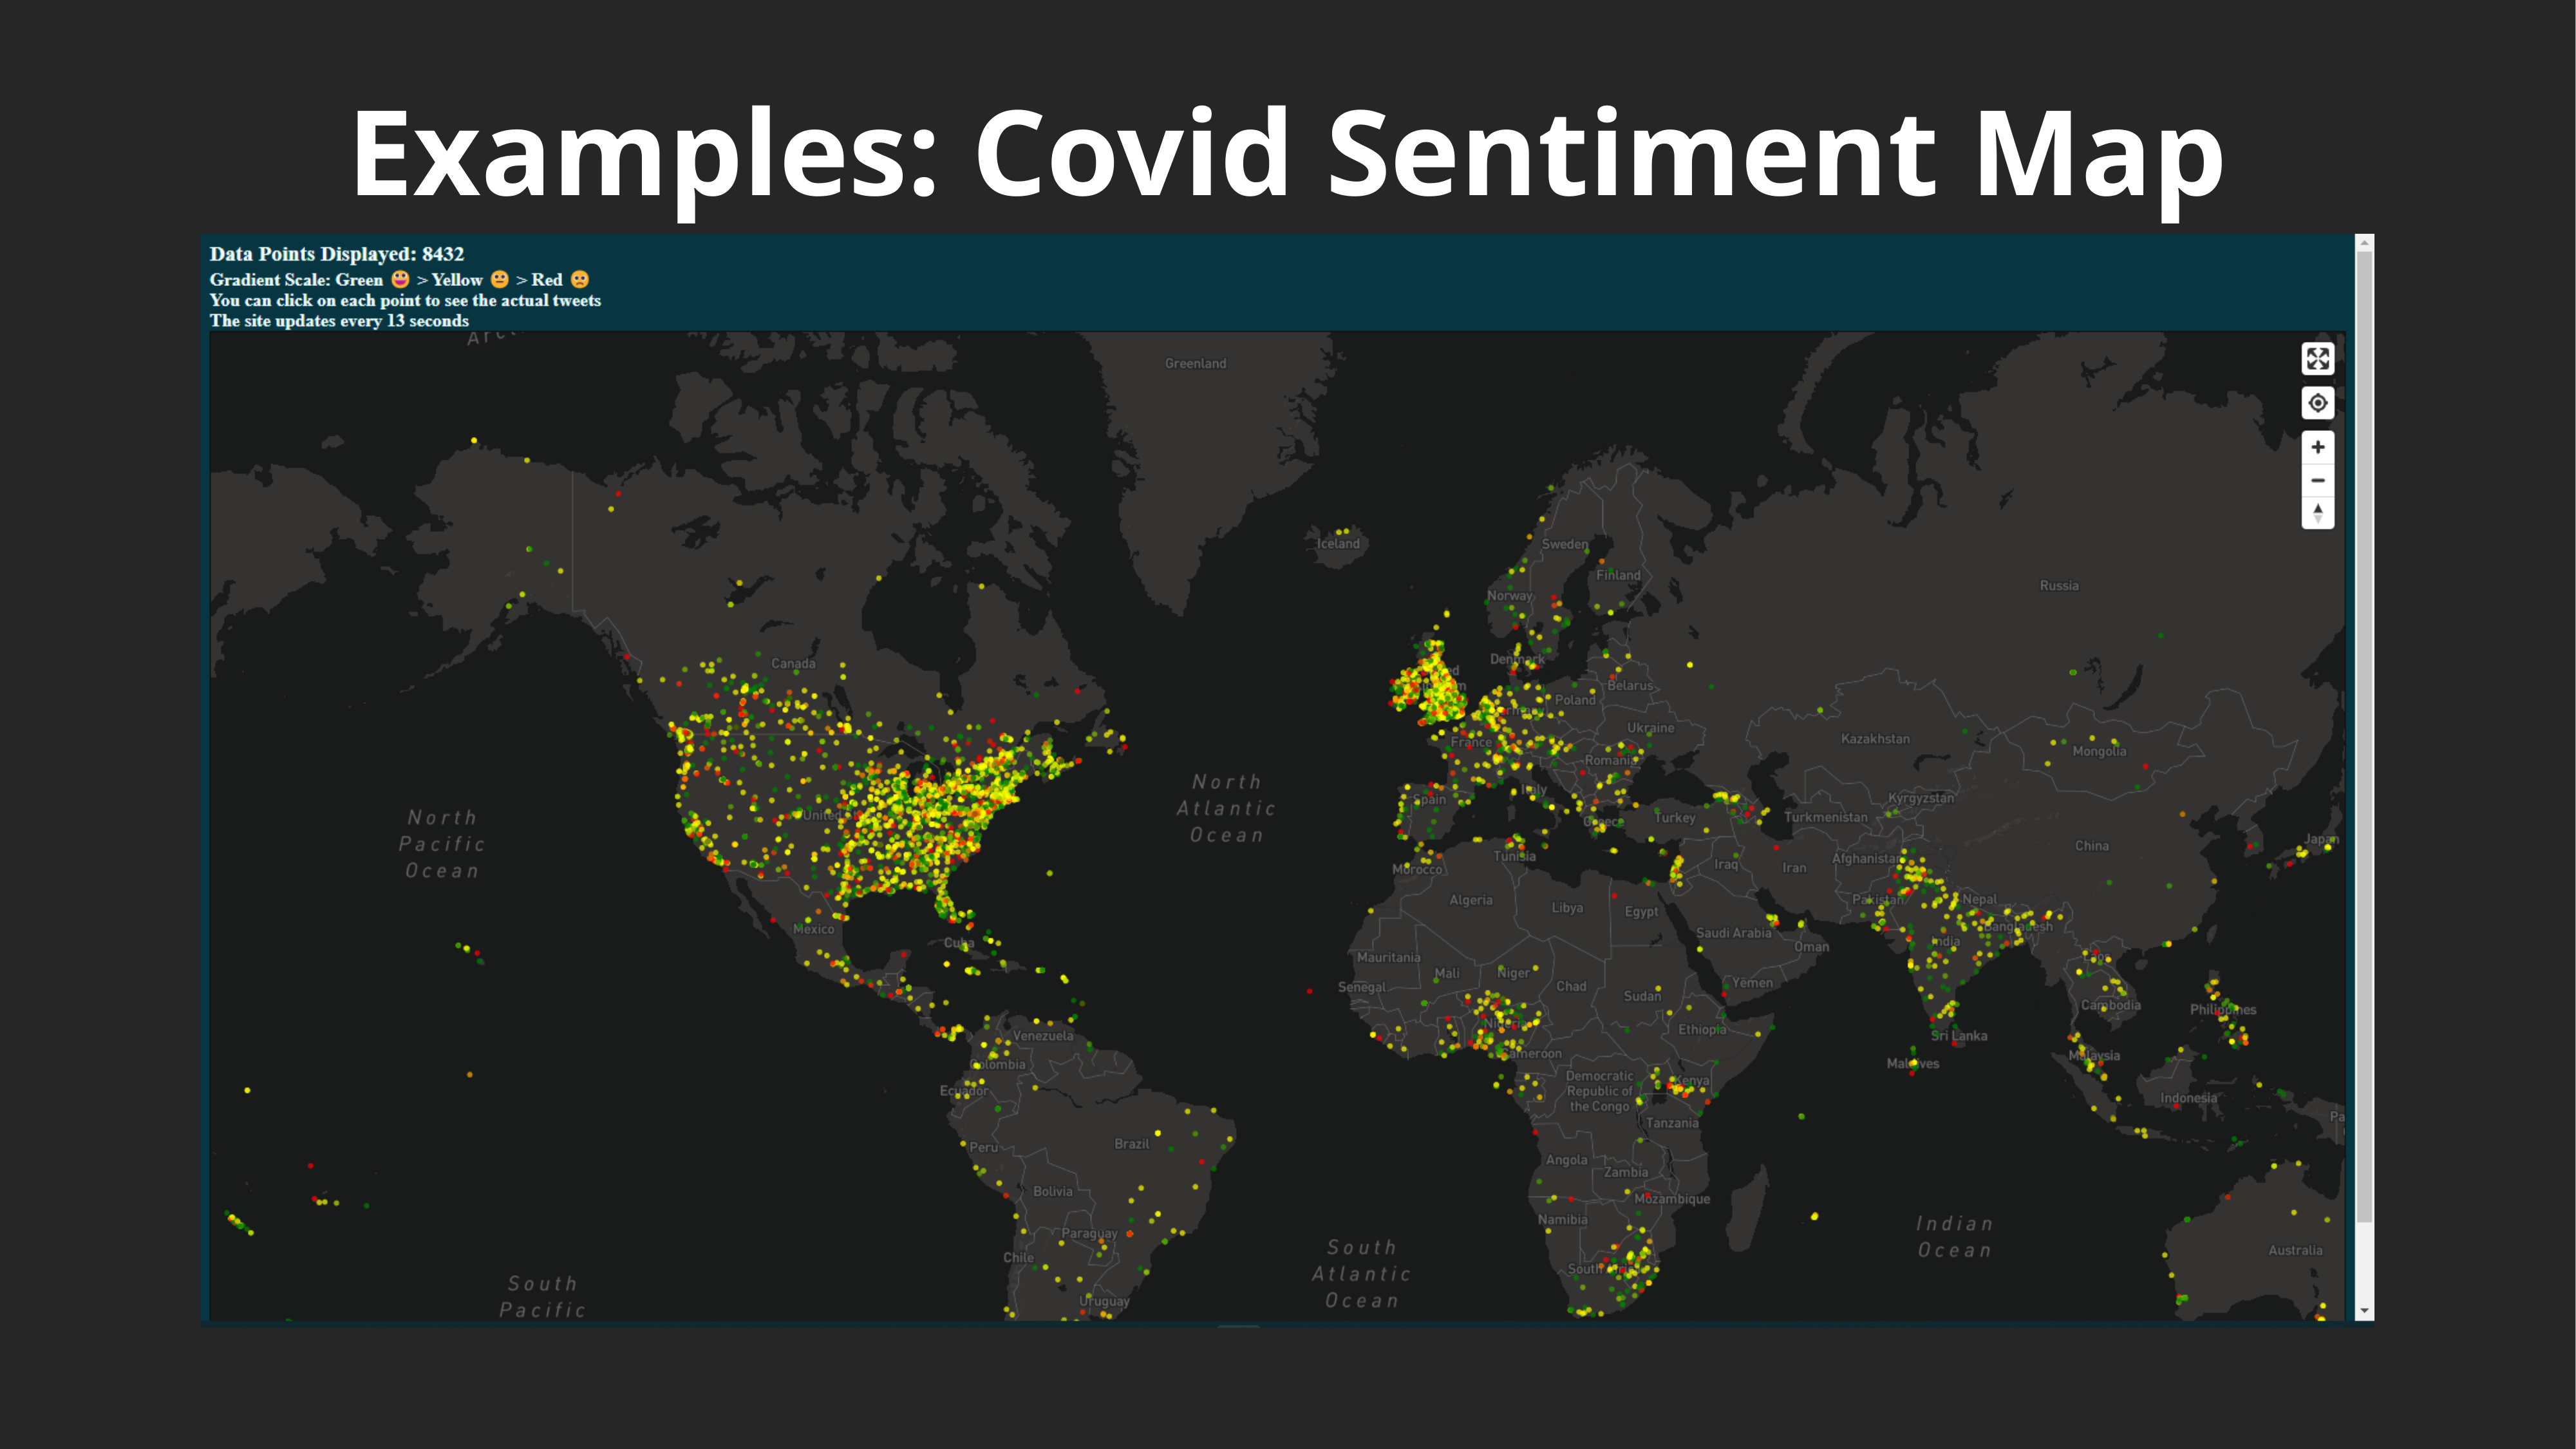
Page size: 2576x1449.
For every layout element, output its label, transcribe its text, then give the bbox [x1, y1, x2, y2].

picture [201, 234, 2374, 1328]
title Examples: Covid Sentiment Map [129, 72, 2447, 314]
